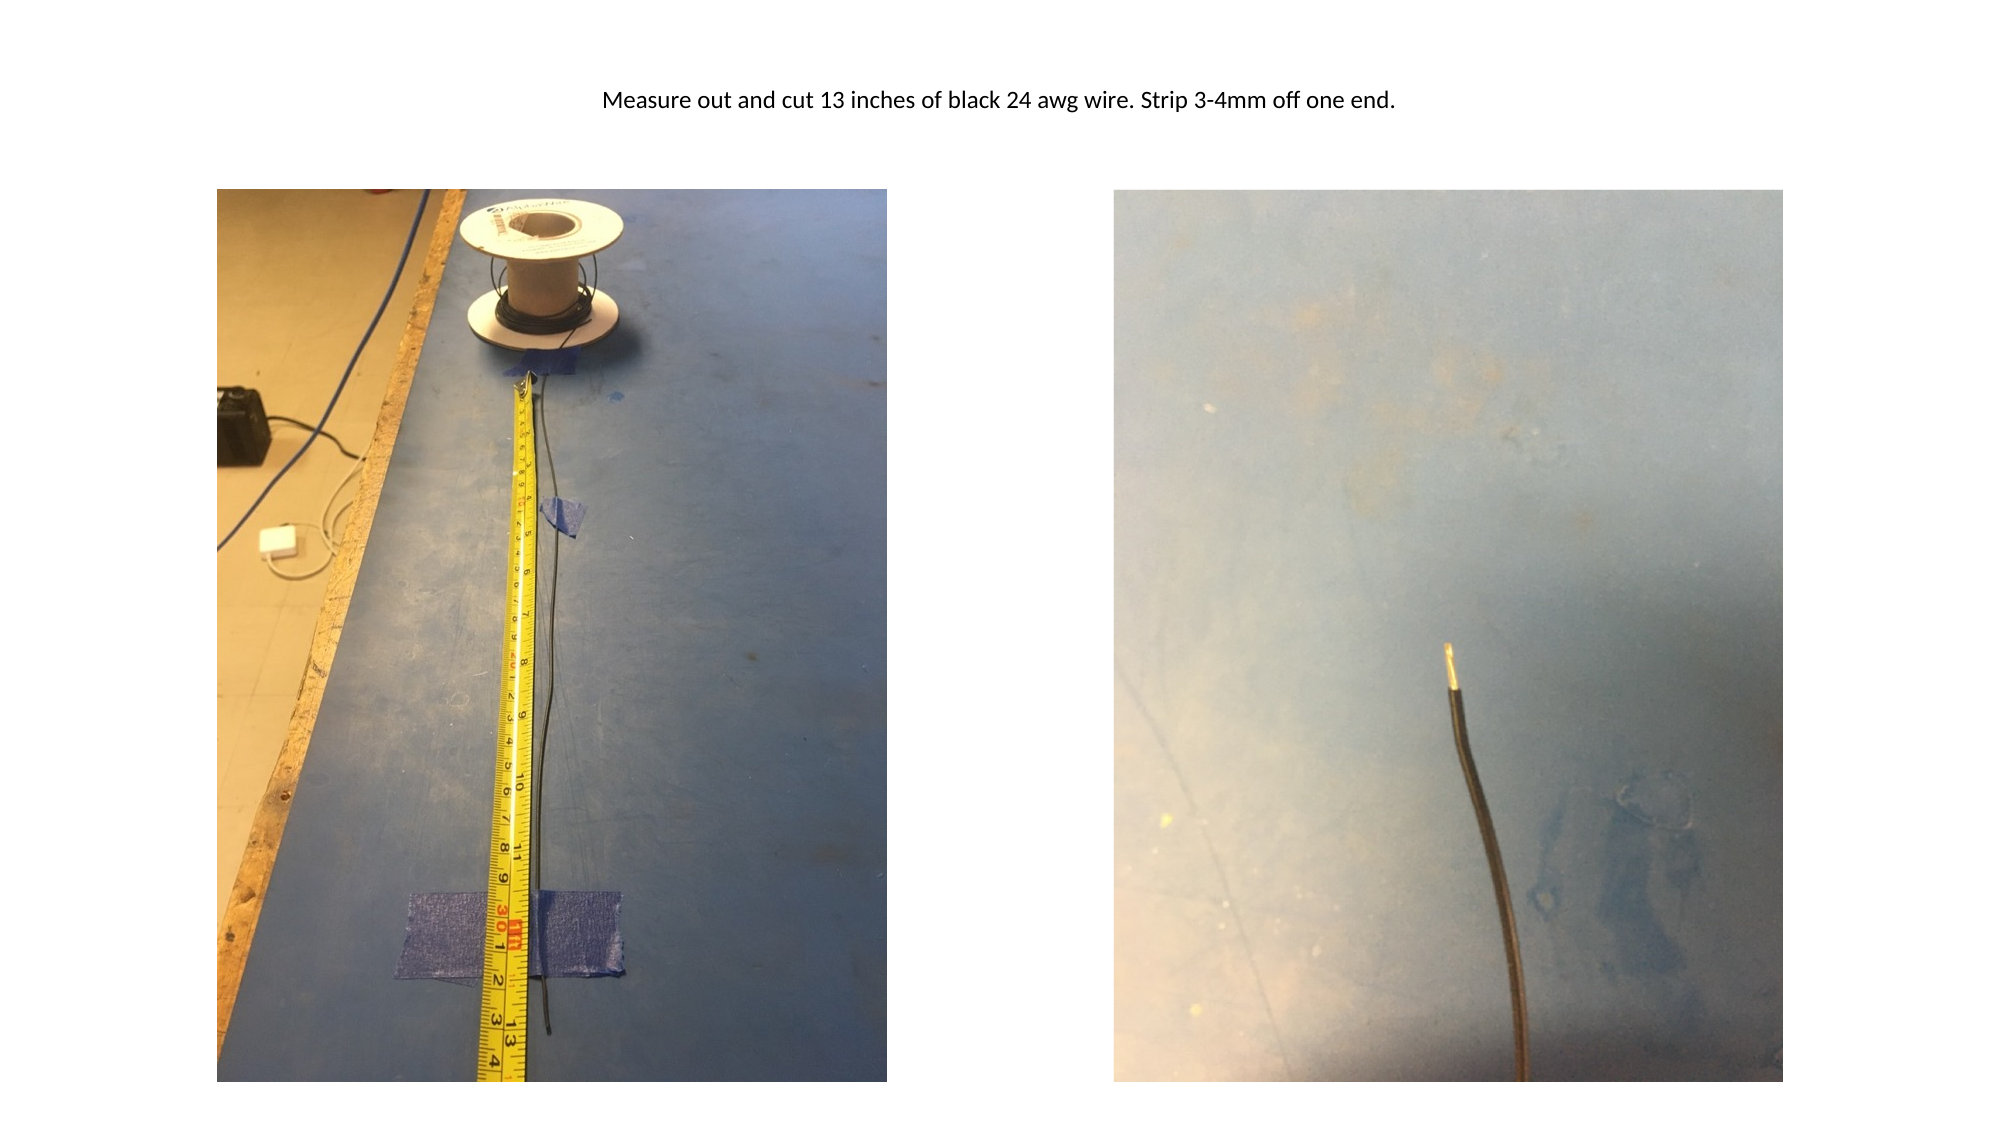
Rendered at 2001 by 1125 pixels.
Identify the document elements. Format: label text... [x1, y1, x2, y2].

picture [217, 189, 887, 1082]
picture [1001, 191, 1894, 1081]
text_box Measure out and cut 13 inches of black 24 awg wire. Strip 3-4mm off one end. [571, 76, 1429, 122]
